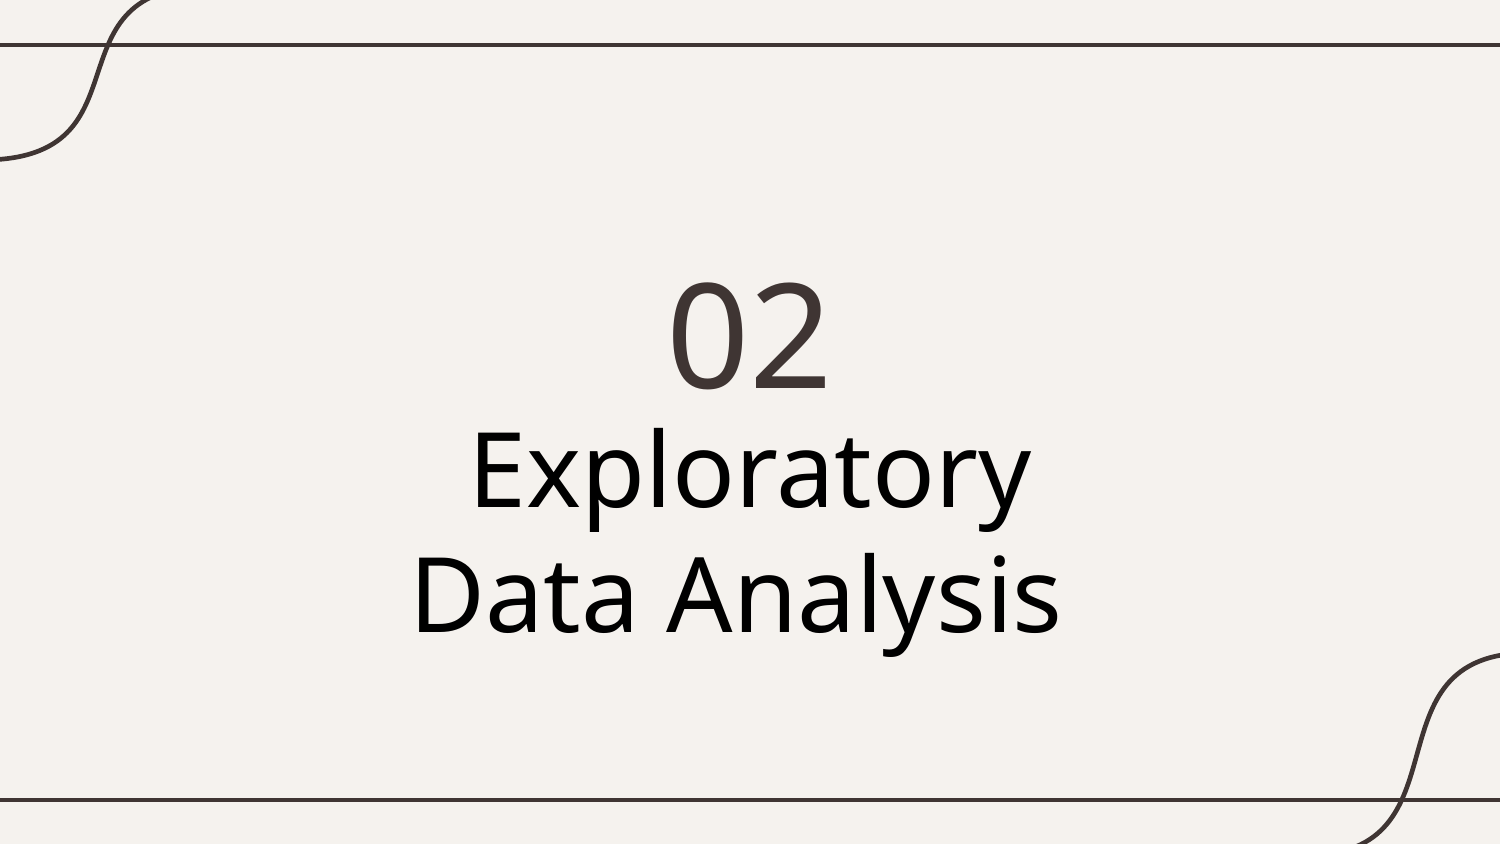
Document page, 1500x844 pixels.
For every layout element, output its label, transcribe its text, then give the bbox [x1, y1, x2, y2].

title Exploratory Data Analysis [328, 388, 1172, 523]
title 02 [614, 227, 886, 389]
